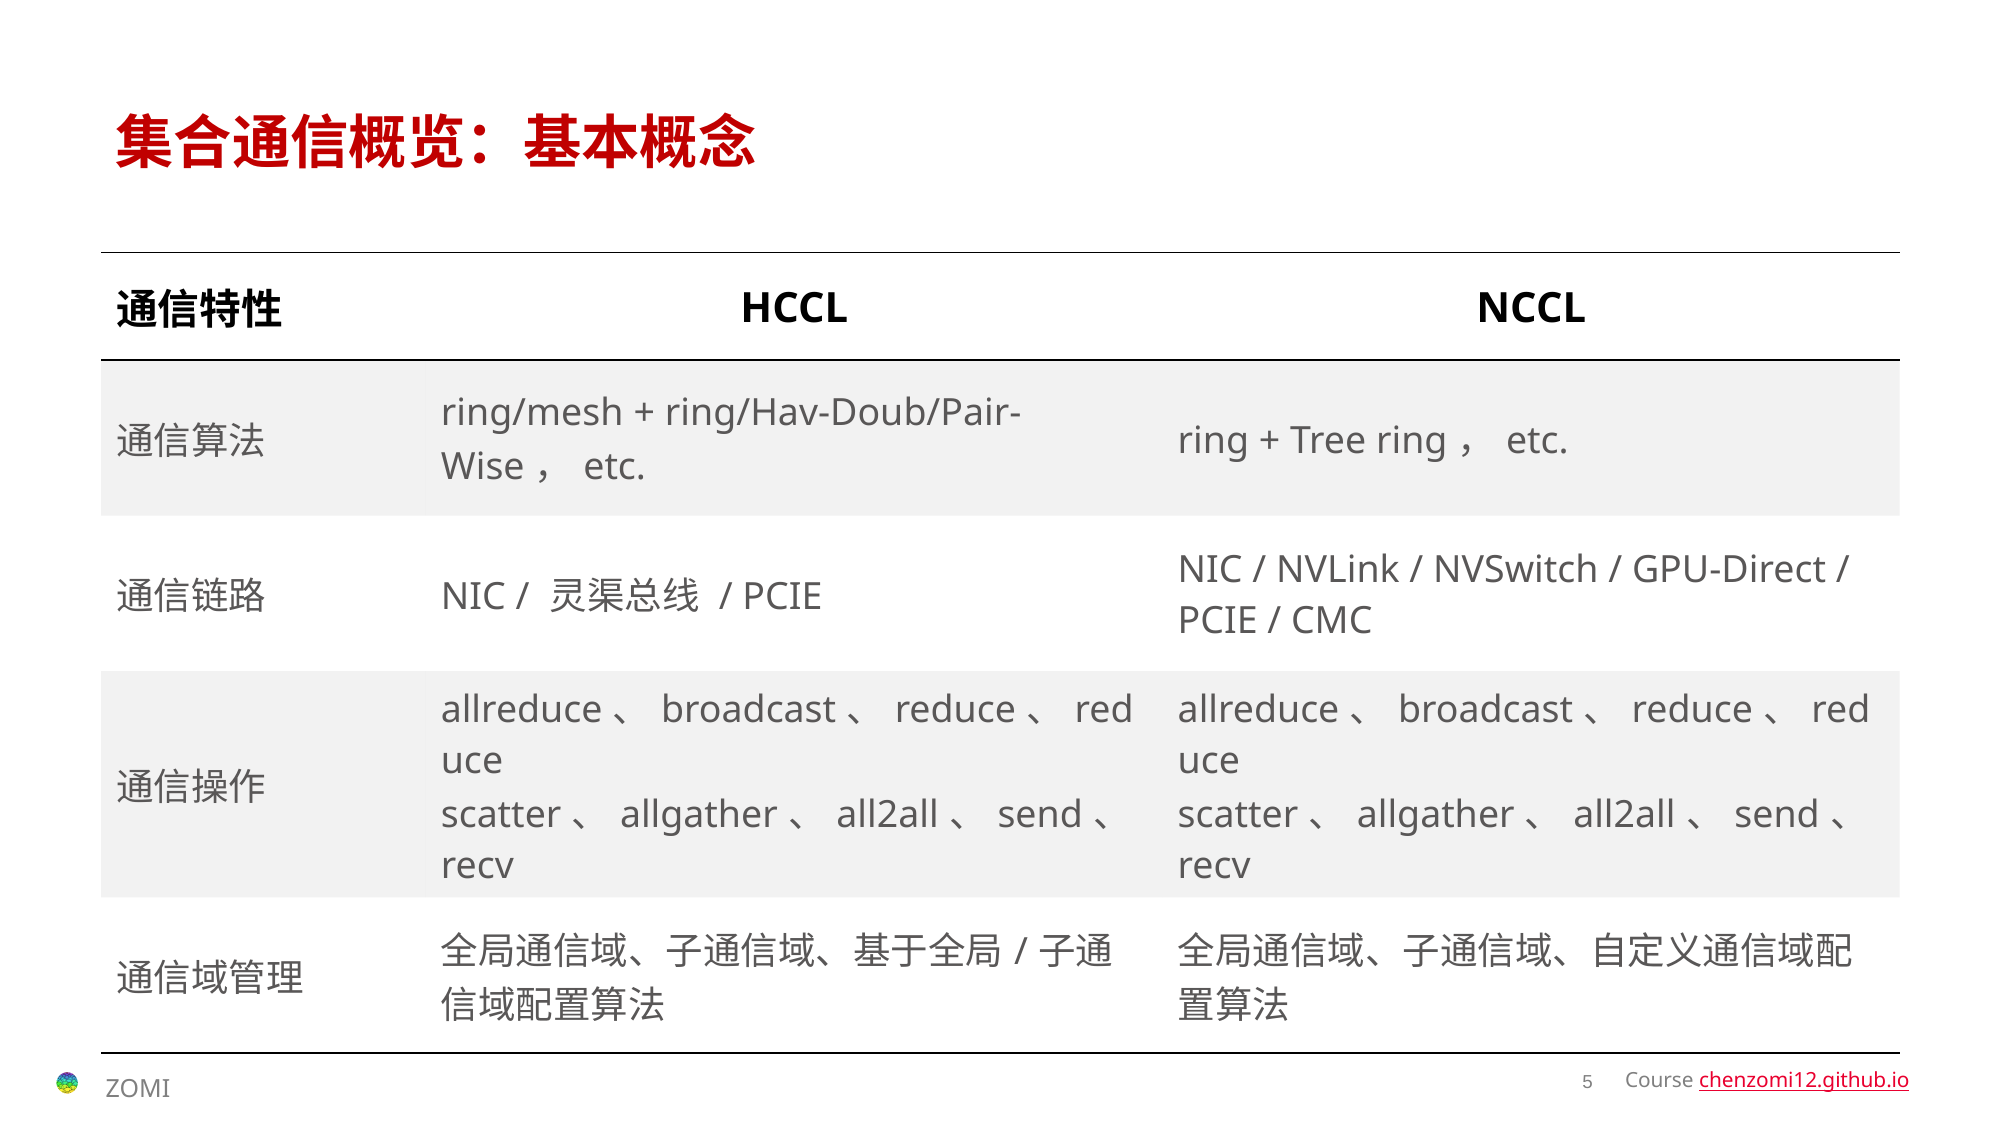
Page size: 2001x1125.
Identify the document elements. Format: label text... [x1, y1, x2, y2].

table_cell 通信操作 [101, 671, 426, 897]
table_cell NIC / NVLink / NVSwitch / GPU-Direct / PCIE / CMC [1163, 516, 1900, 671]
table_header NCCL [1163, 253, 1900, 359]
table_cell ring/mesh + ring/Hav-Doub/Pair-Wise，etc. [426, 361, 1163, 516]
title 集合通信概览：基本概念 [101, 91, 1901, 189]
table_cell 通信链路 [101, 516, 426, 671]
table_cell allreduce、broadcast、reduce、reduce scatter、allgather、all2all、send、recv [1163, 671, 1900, 897]
table_cell allreduce、broadcast、reduce、reduce scatter、allgather、all2all、send、recv [426, 671, 1163, 897]
picture [57, 1073, 77, 1093]
table_header HCCL [426, 253, 1163, 359]
table_header 通信特性 [101, 253, 426, 359]
table_cell 通信算法 [101, 361, 426, 516]
table_cell 通信域管理 [101, 897, 426, 1052]
table_cell 全局通信域、子通信域、基于全局/子通信域配置算法 [426, 897, 1163, 1052]
table_cell ring + Tree ring，etc. [1163, 361, 1900, 516]
table_cell NIC / 灵渠总线 / PCIE [426, 516, 1163, 671]
table_cell 全局通信域、子通信域、自定义通信域配置算法 [1163, 897, 1900, 1052]
